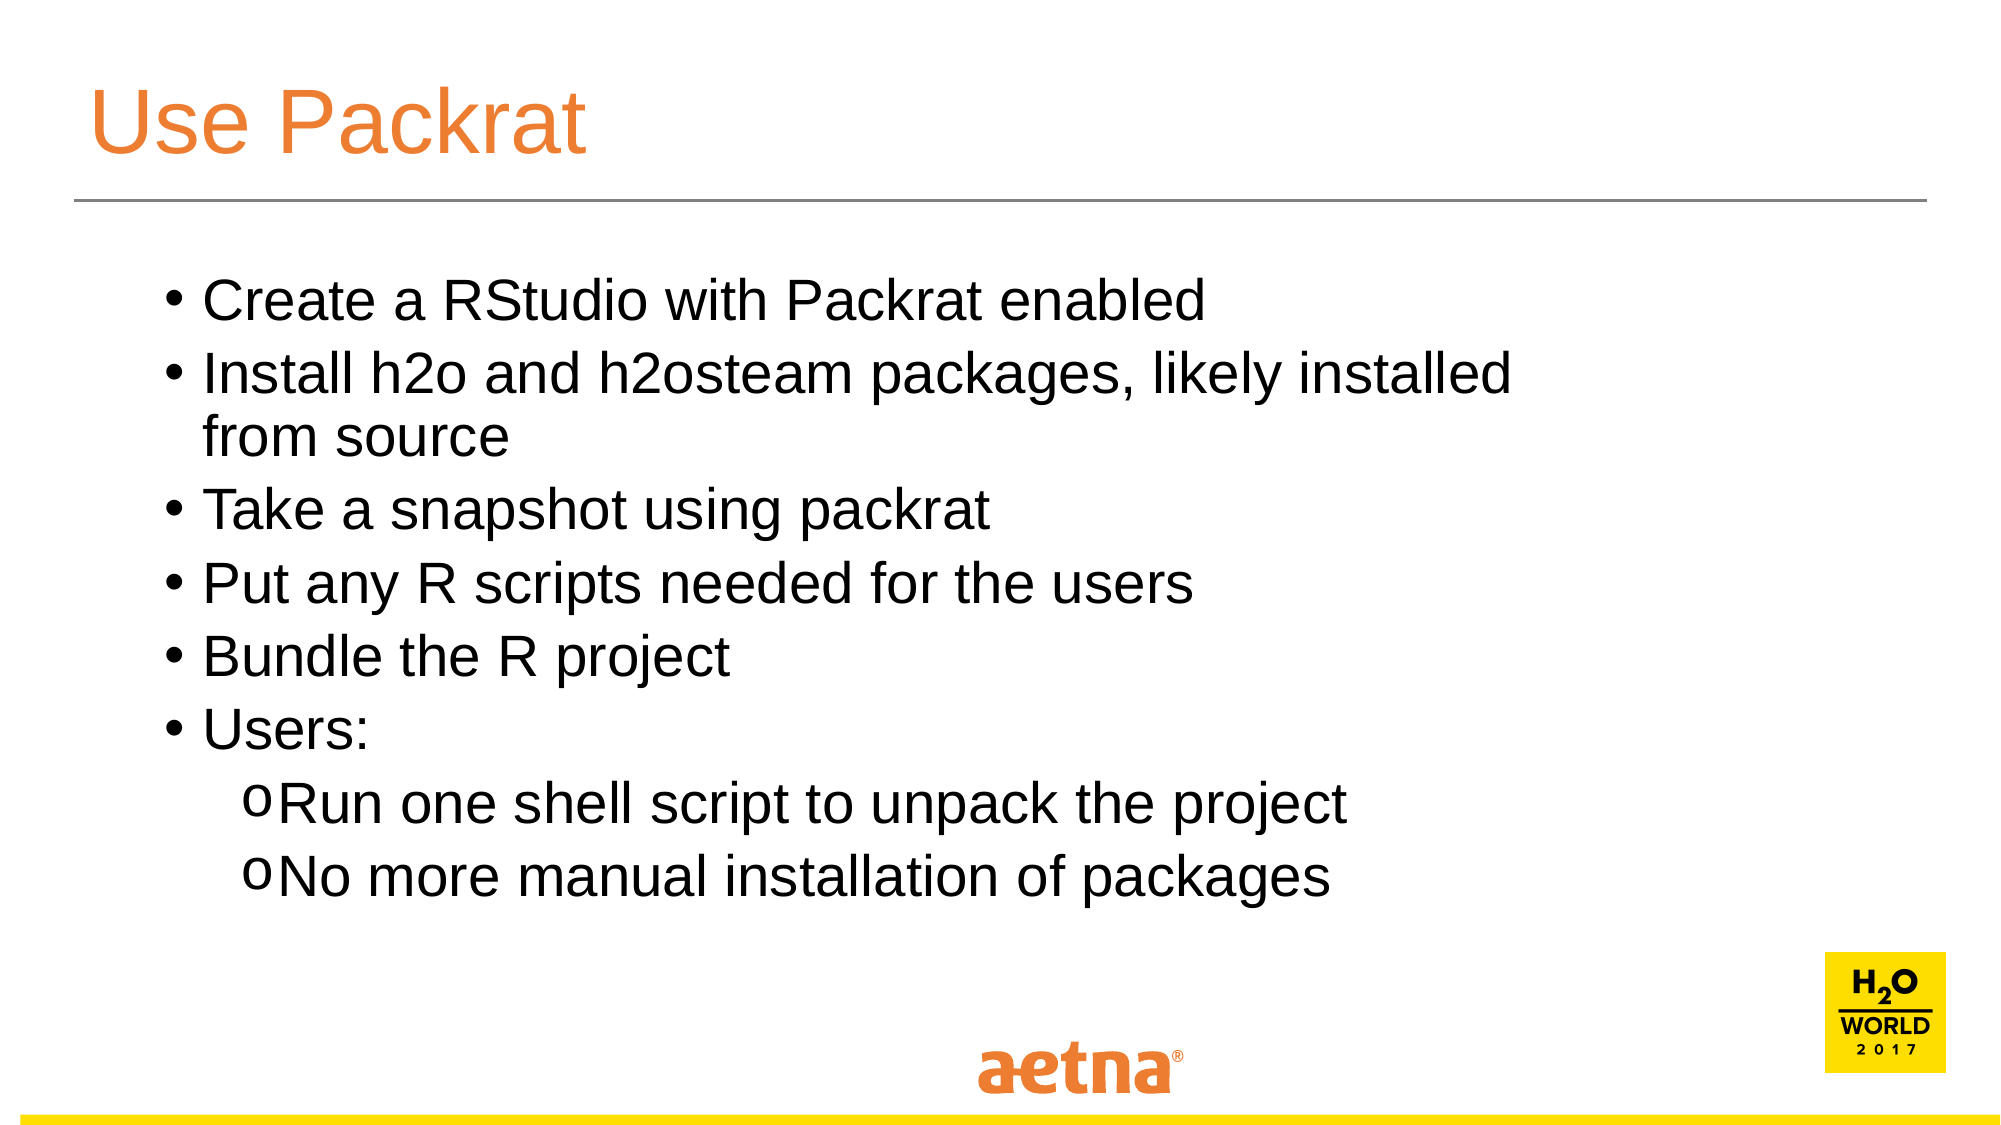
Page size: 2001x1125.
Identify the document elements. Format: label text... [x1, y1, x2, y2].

title Use Packrat [73, 63, 1625, 184]
picture [1825, 952, 1946, 1073]
list Create a RStudio with Packrat enabled Install h2o and h2osteam packages, likely installed from source Take a snapshot using packrat Put any R scripts needed for the users Bundle the R project Users: Run one shell script to unpack the project No more manual installation of packages [75, 262, 1626, 1023]
